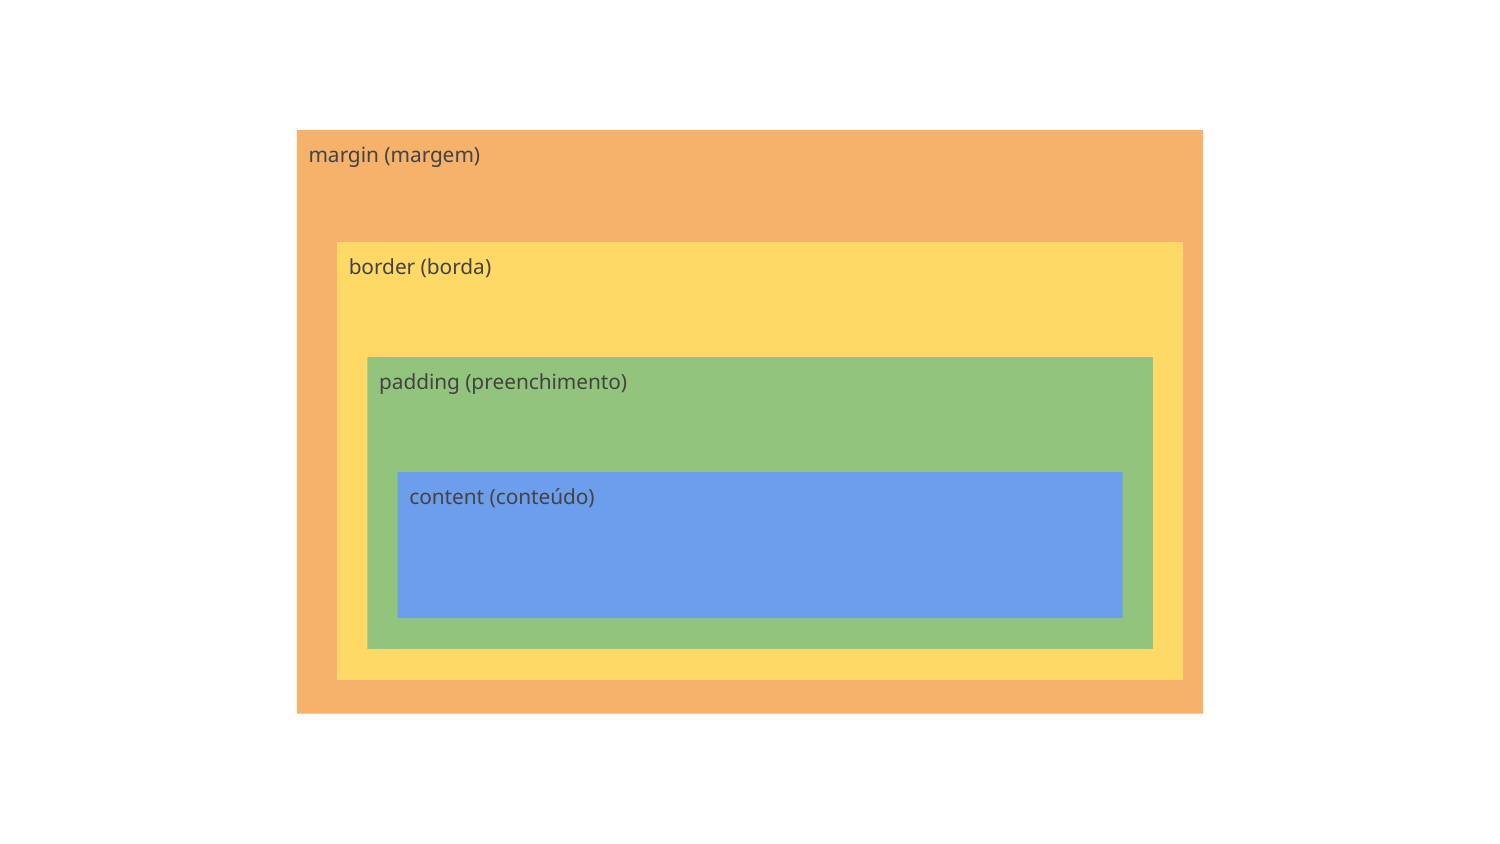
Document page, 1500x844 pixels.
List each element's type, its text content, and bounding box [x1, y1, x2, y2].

text_box padding (preenchimento) [367, 357, 1153, 649]
text_box border (borda) [337, 242, 1184, 680]
text_box content (conteúdo) [397, 472, 1123, 619]
text_box margin (margem) [296, 130, 1204, 714]
